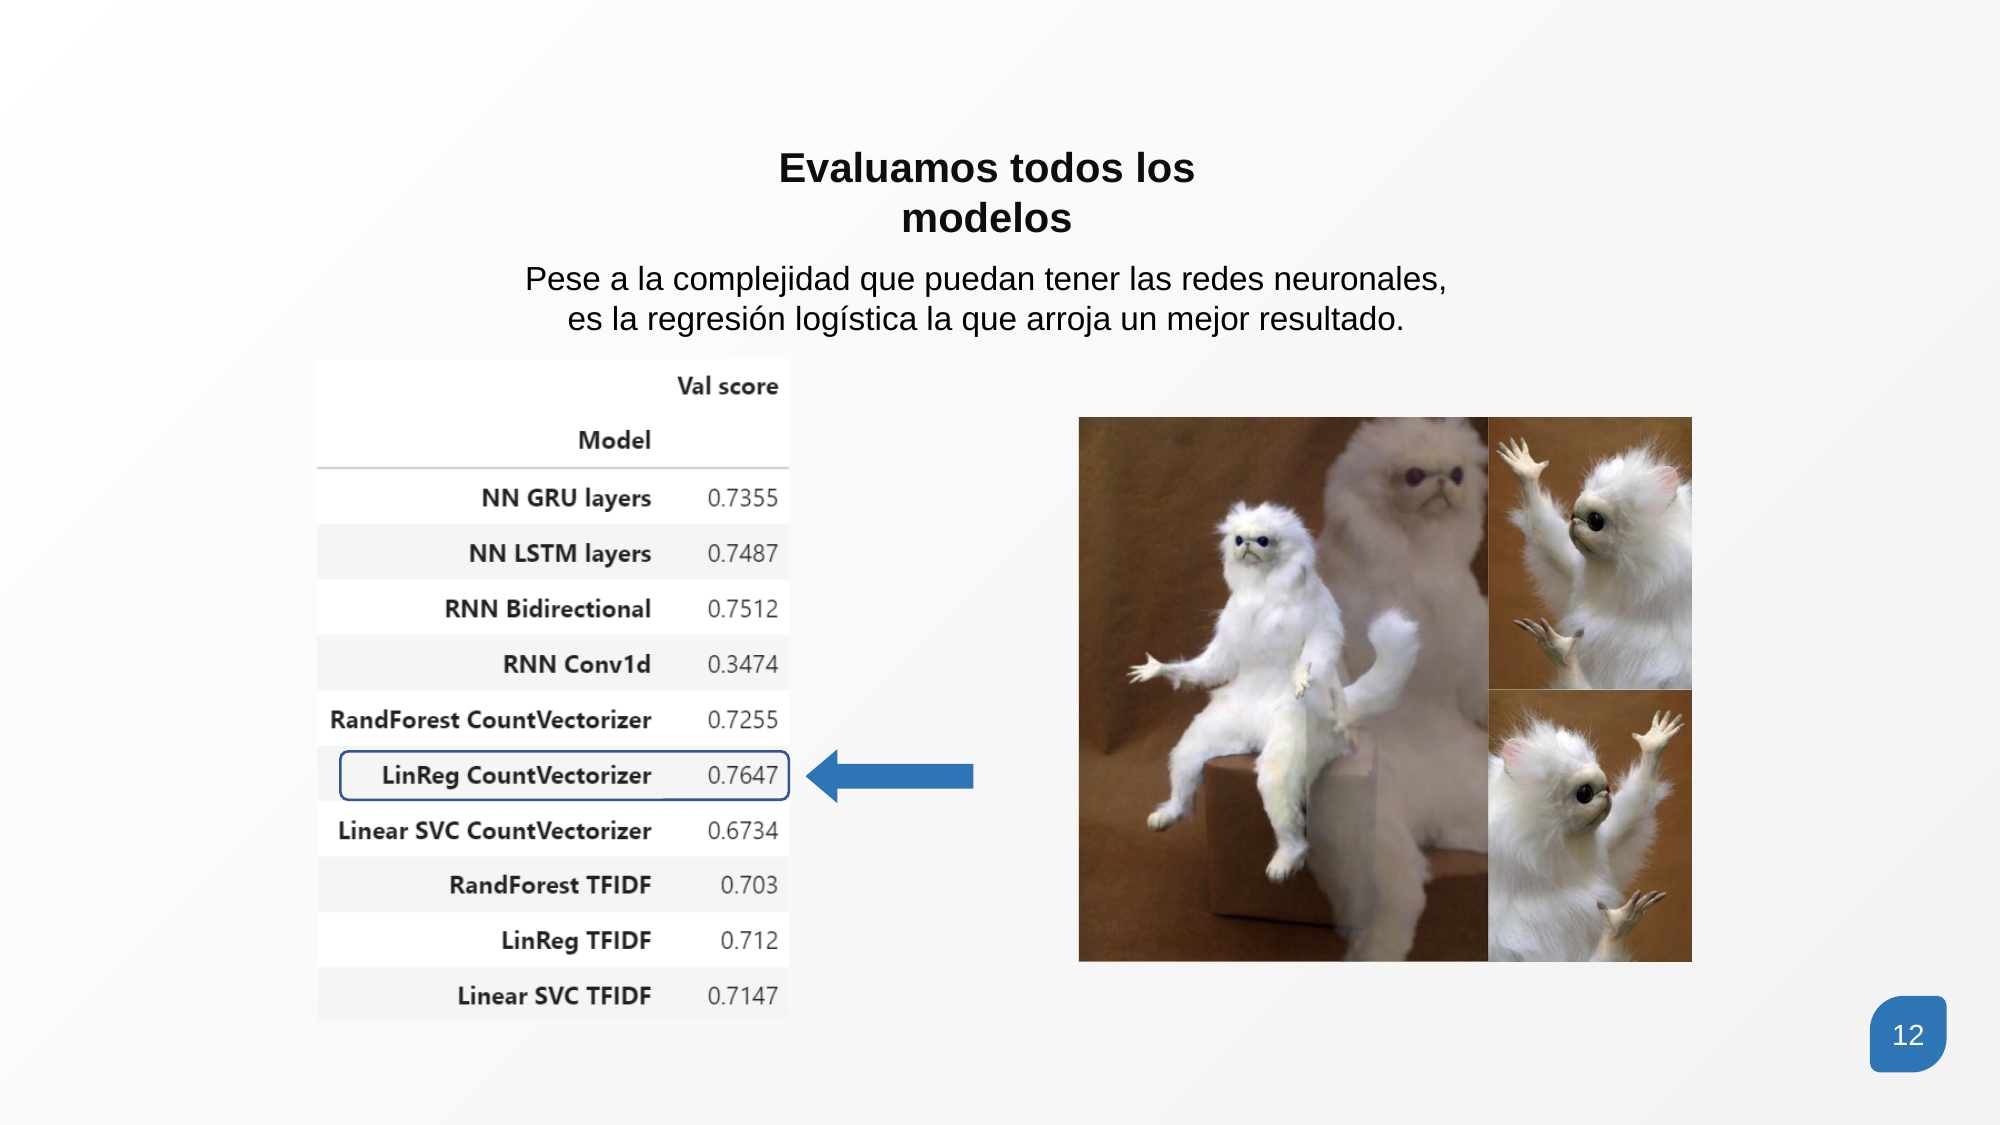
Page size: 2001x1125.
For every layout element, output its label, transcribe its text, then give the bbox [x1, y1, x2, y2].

text_box Pese a la complejidad que puedan tener las redes neuronales, es la regresión logística la que arroja un mejor resultado. [505, 249, 1469, 345]
picture [1078, 417, 1692, 962]
picture [317, 359, 789, 1020]
text_box 12 [1868, 994, 1948, 1074]
text_box Evaluamos todos los modelos [701, 133, 1273, 249]
text_box [803, 746, 975, 806]
